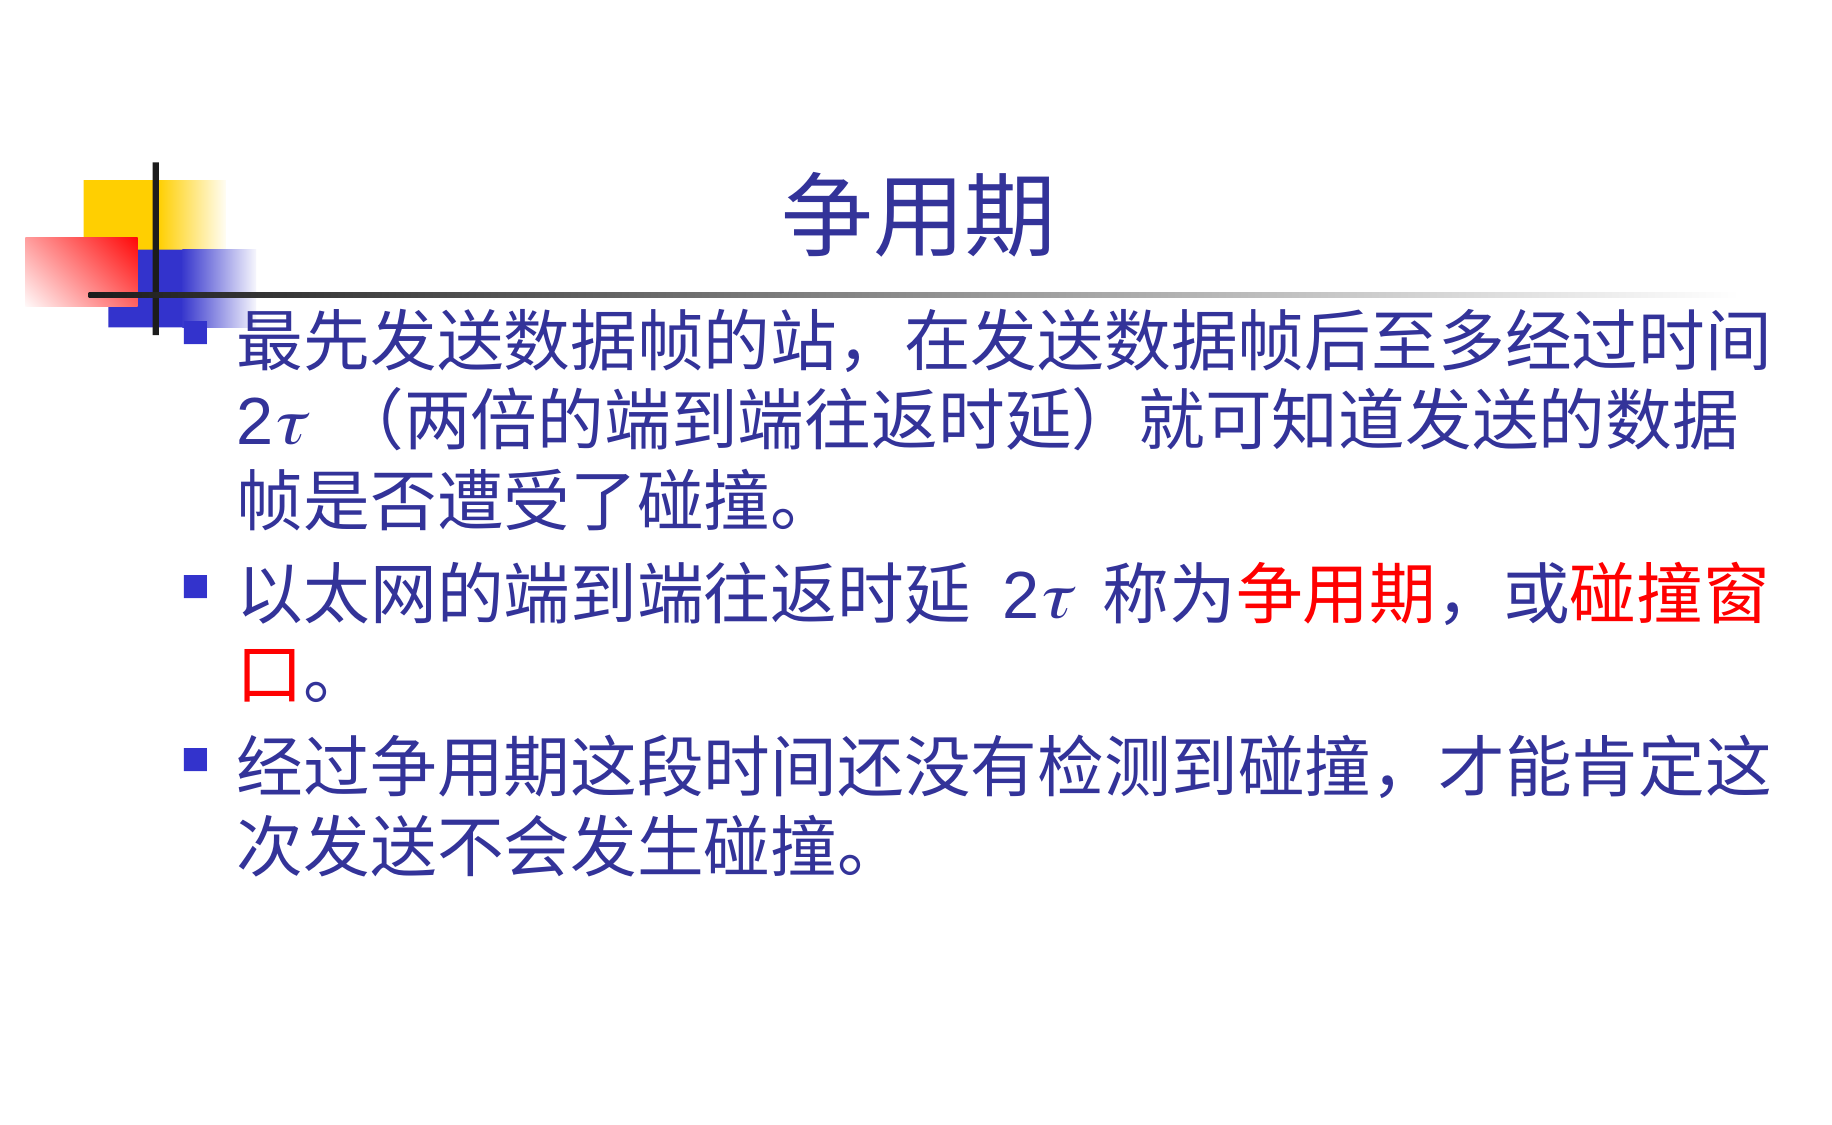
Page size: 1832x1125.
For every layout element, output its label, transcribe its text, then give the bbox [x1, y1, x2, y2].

list 最先发送数据帧的站，在发送数据帧后至多经过时间 2 （两倍的端到端往返时延）就可知道发送的数据帧是否遭受了碰撞。 以太网的端到端往返时延 2 称为争用期，或碰撞窗口。 经过争用期这段时间还没有检测到碰撞，才能肯定这次发送不会发生碰撞。 [165, 290, 1795, 1000]
title 争用期 [230, 35, 1608, 275]
